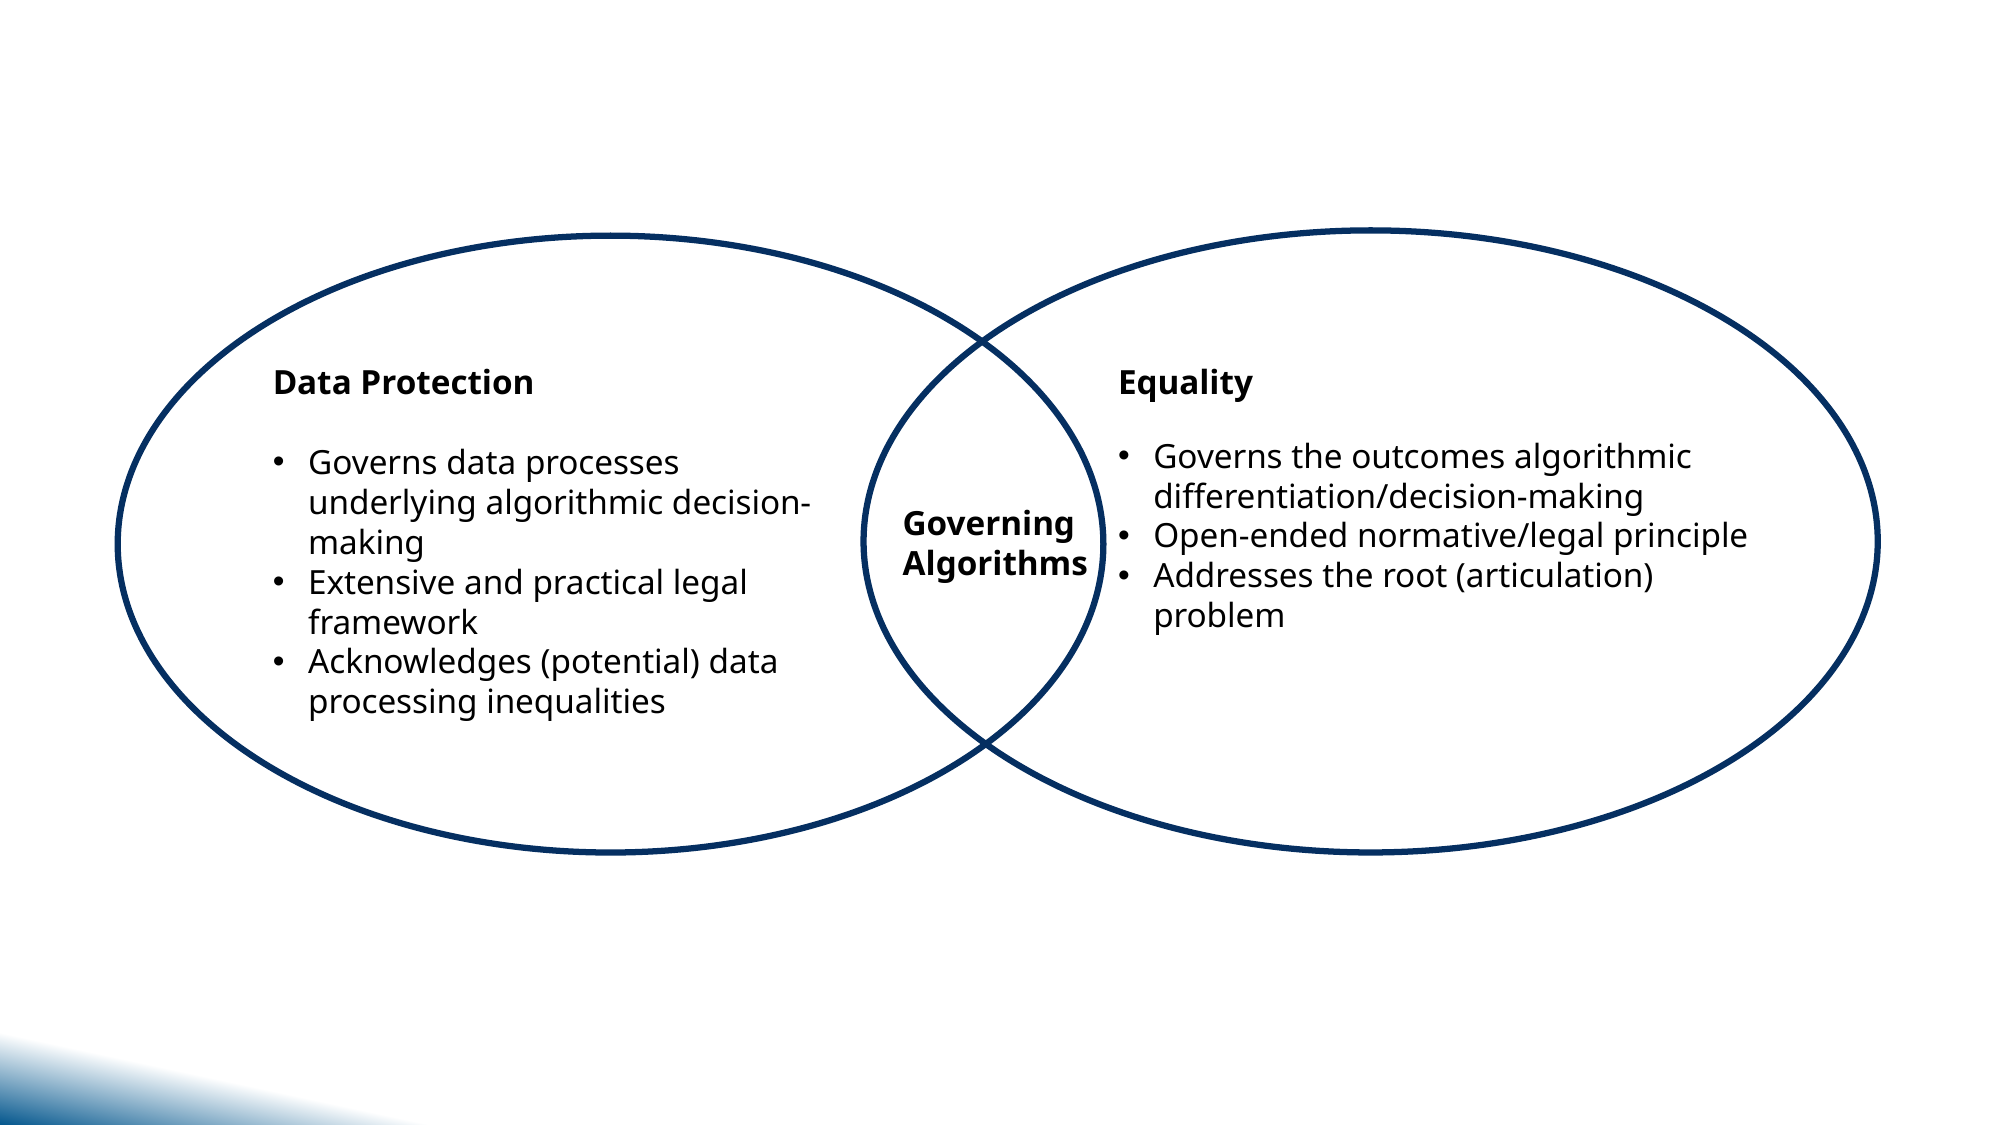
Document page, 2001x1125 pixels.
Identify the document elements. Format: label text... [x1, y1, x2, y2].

text_box Governing Algorithms [887, 494, 1126, 590]
text_box [864, 229, 1777, 854]
text_box Data Protection Governs data processes underlying algorithmic decision-making Extensive and practical legal framework Acknowledges (potential) data processing inequalities [258, 353, 864, 798]
text_box [1785, 360, 1880, 723]
text_box [327, 574, 986, 854]
text_box Equality Governs the outcomes algorithmic differentiation/decision-making Open-ended normative/legal principle Addresses the root (articulation) problem [1103, 353, 1785, 743]
text_box [116, 234, 982, 762]
